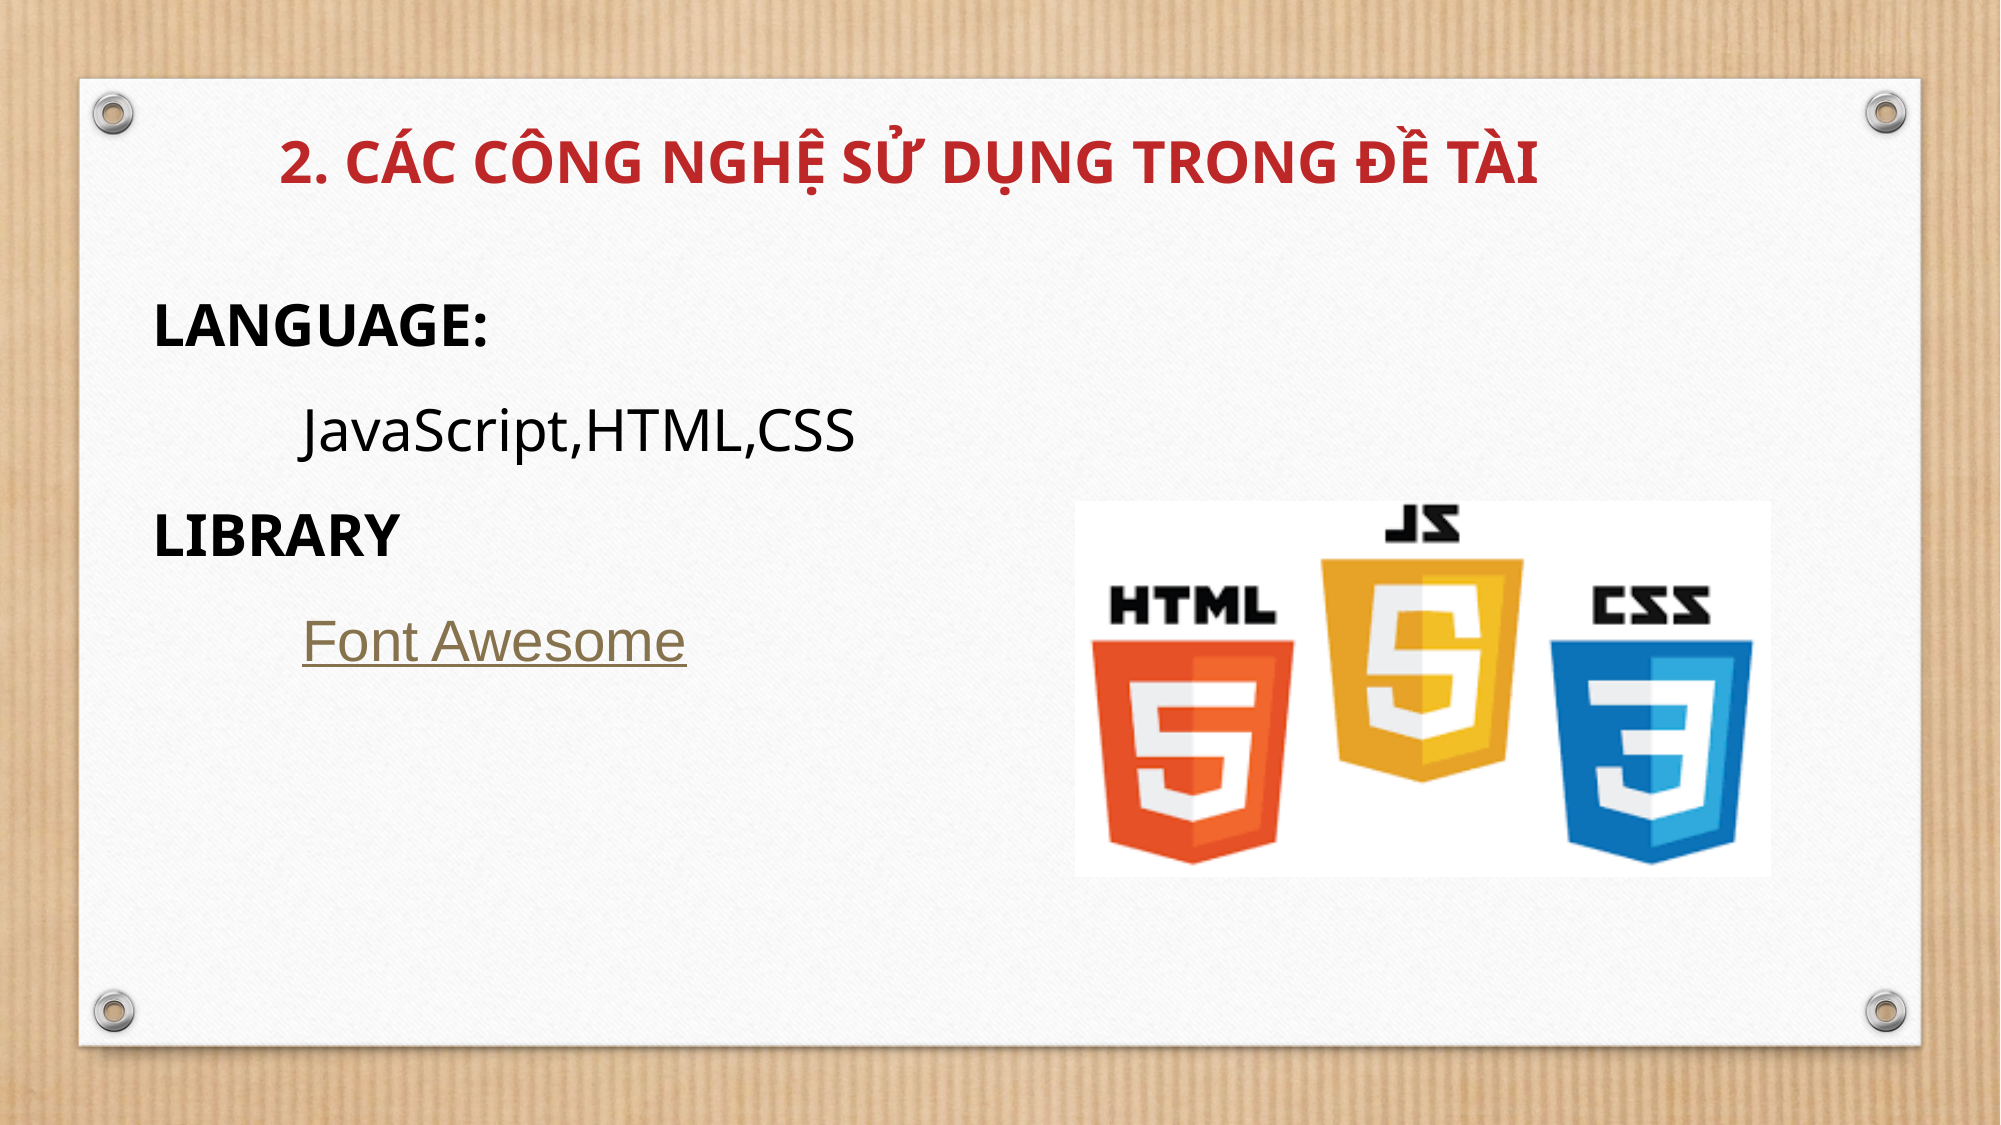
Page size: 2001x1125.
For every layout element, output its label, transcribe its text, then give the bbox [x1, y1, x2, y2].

text_box LANGUAGE: JavaScript,HTML,CSS LIBRARY Font Awesome [137, 238, 1884, 1014]
title 2. CÁC CÔNG NGHỆ SỬ DỤNG TRONG ĐỀ TÀI [265, 86, 1757, 238]
picture [0, 0, 2001, 1125]
